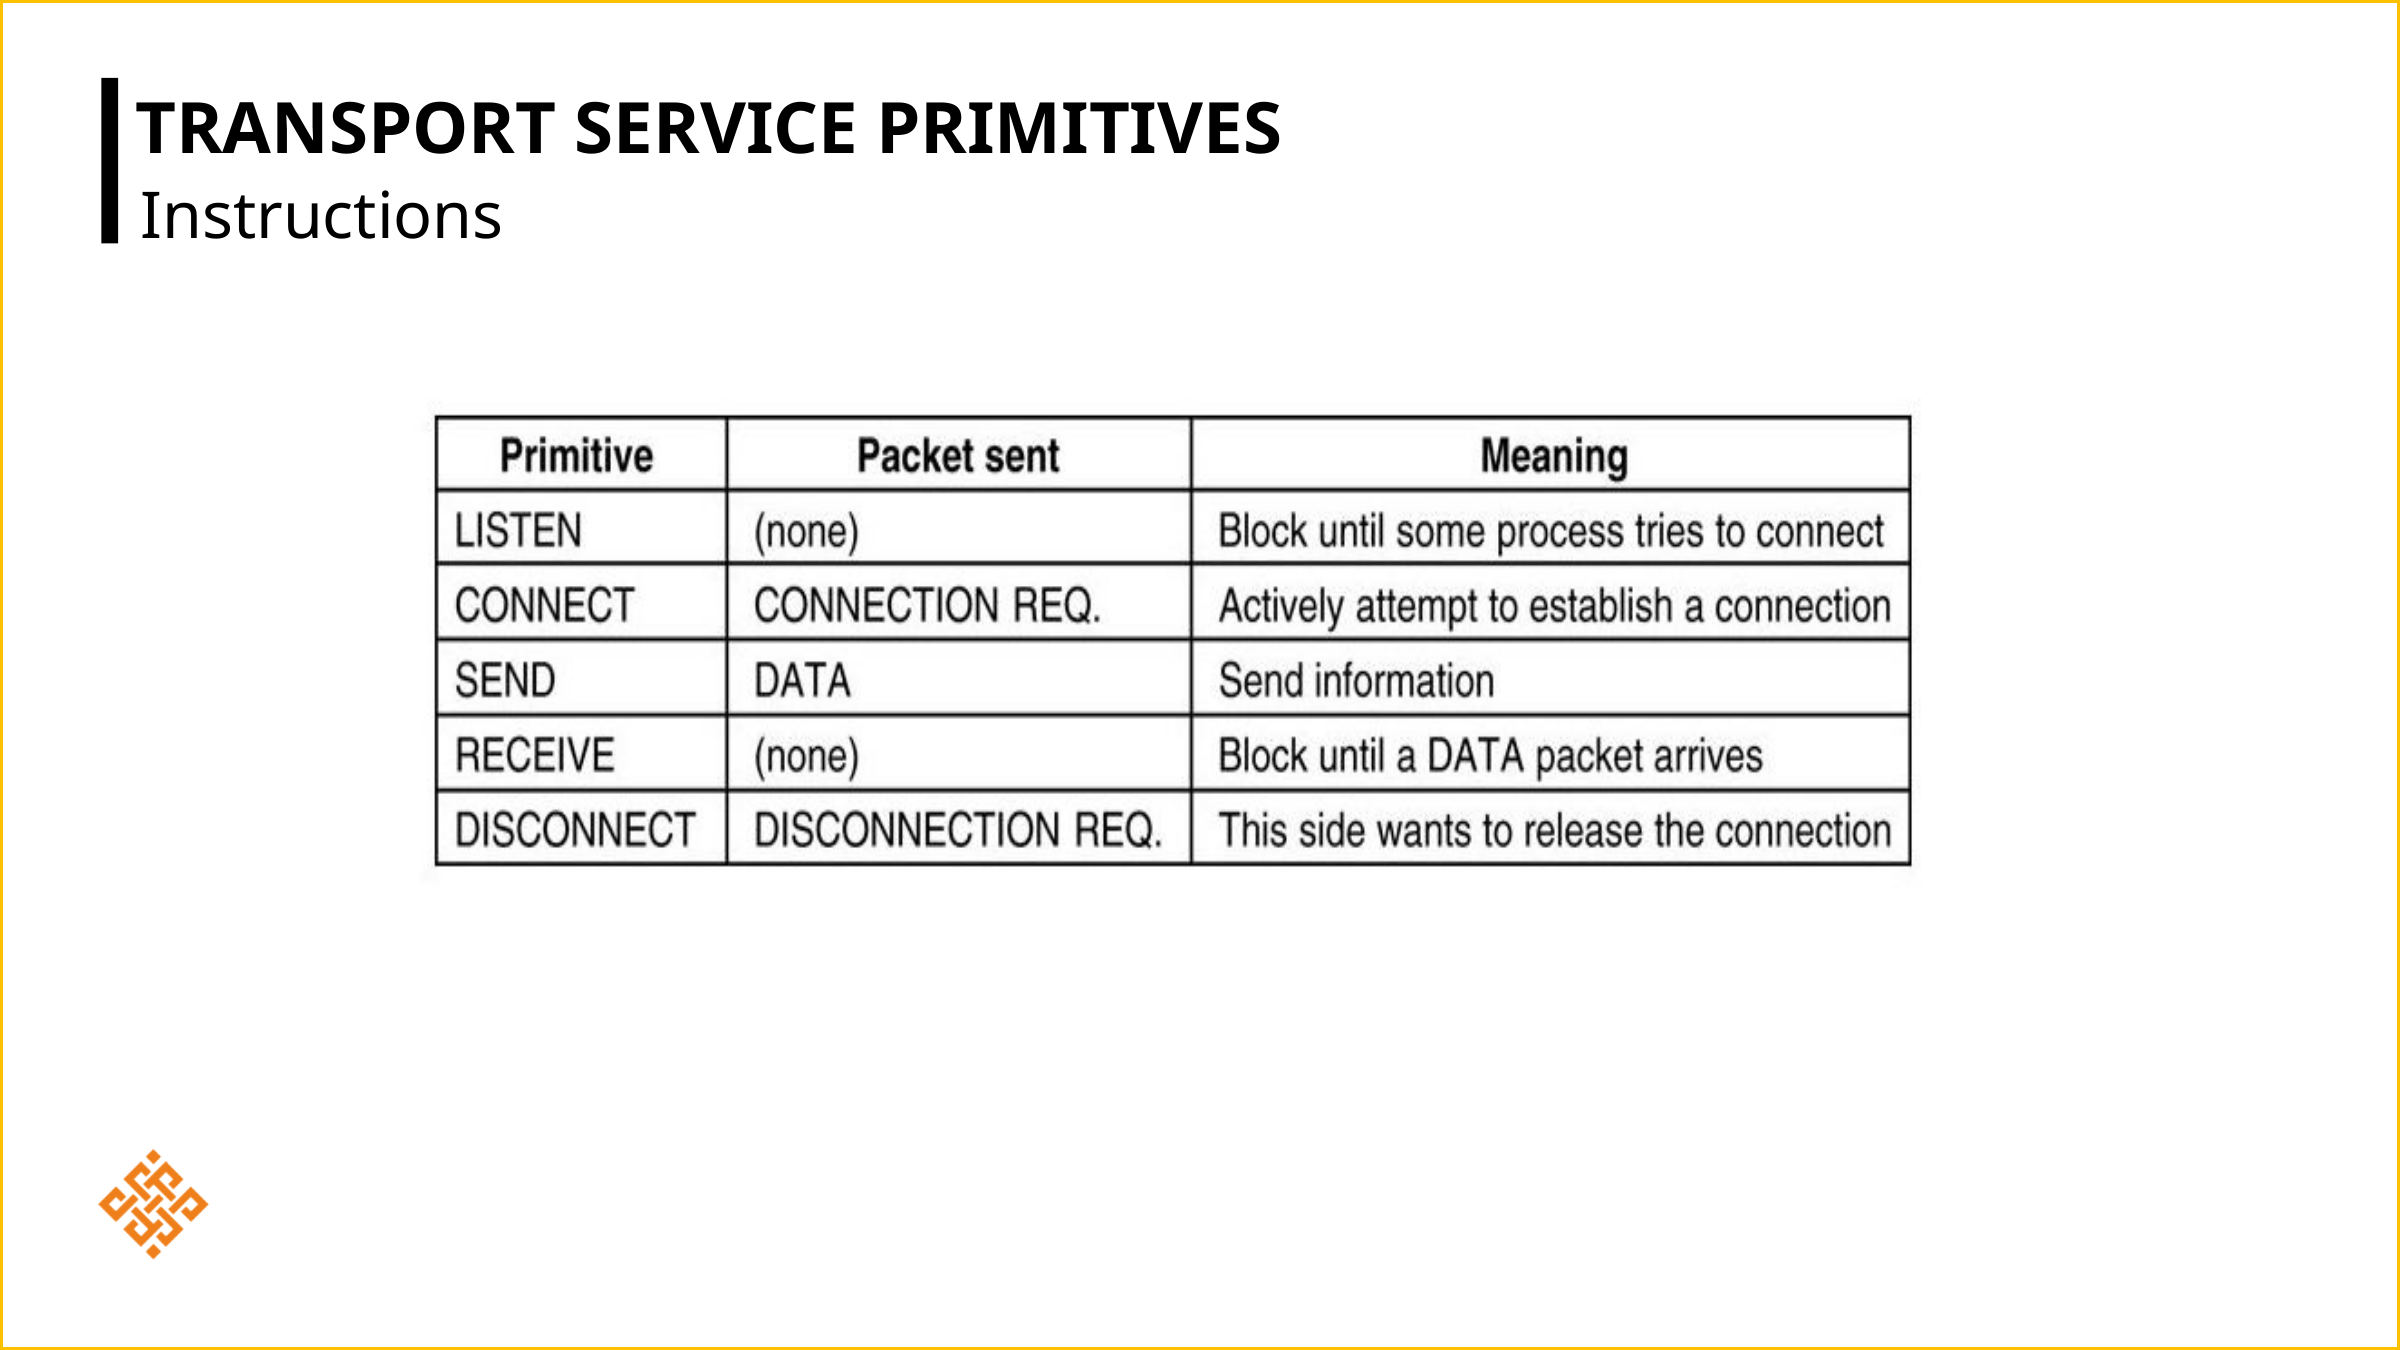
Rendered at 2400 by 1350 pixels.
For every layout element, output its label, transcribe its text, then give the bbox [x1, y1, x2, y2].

picture [75, 1058, 235, 1350]
picture [399, 362, 1951, 963]
title Transport Service primitives [117, 73, 1525, 161]
list Instructions [122, 164, 1342, 250]
